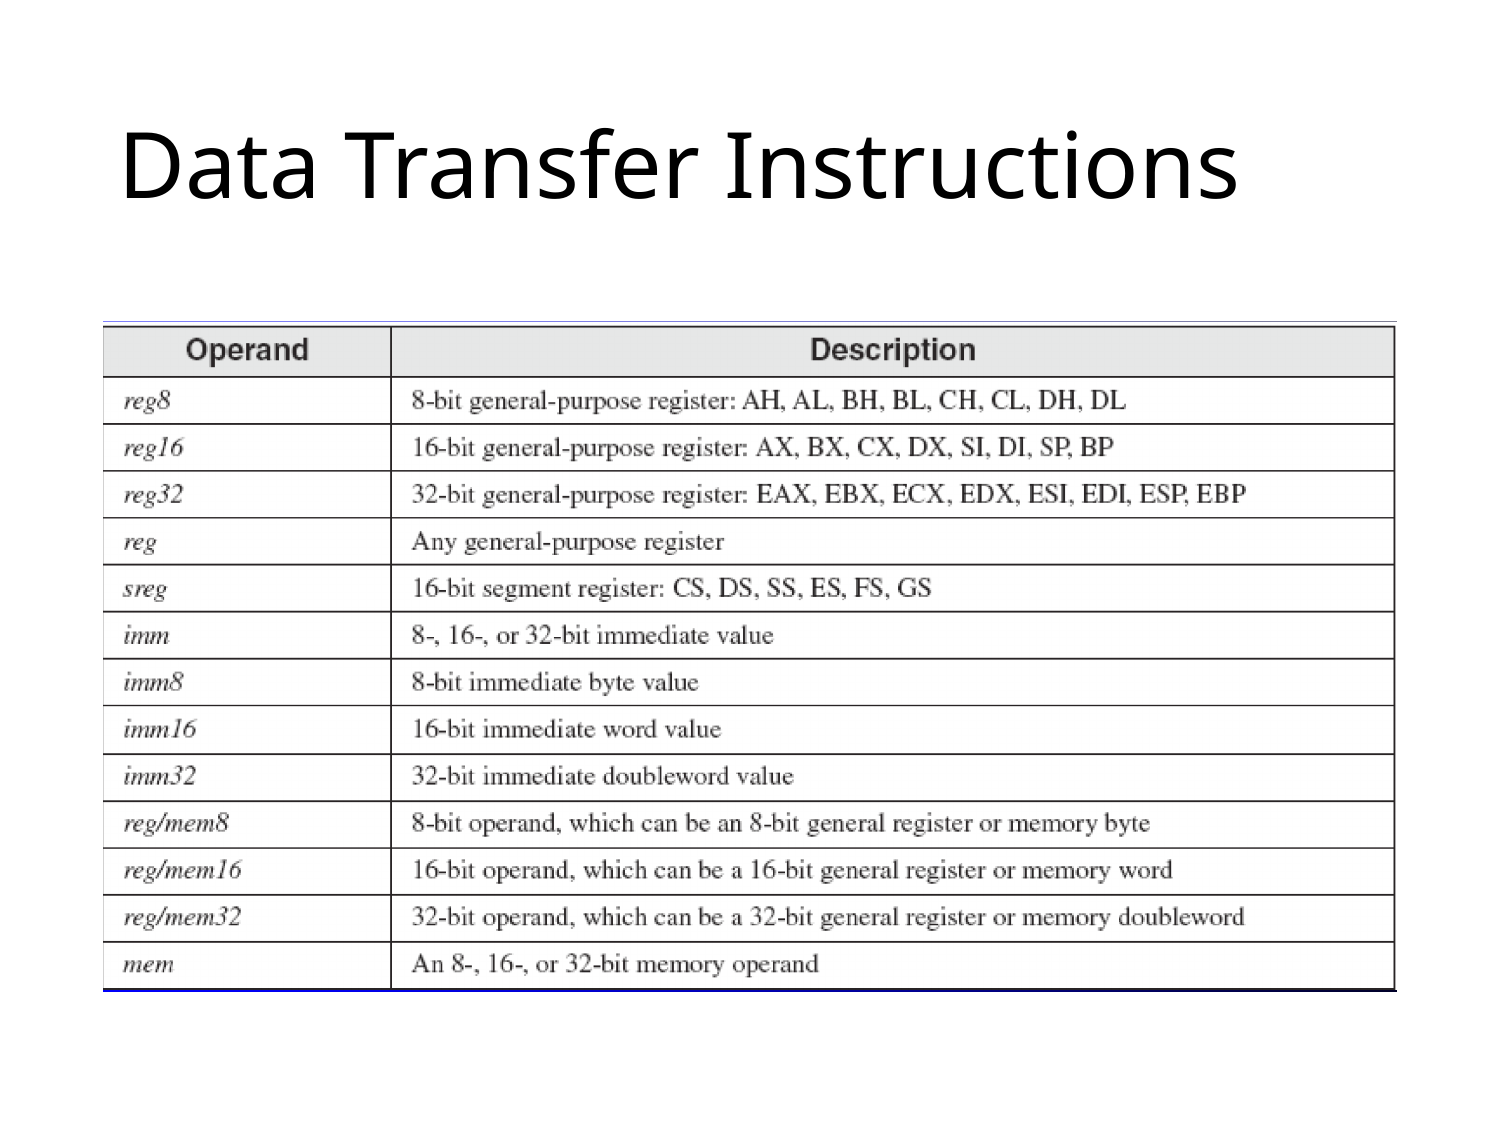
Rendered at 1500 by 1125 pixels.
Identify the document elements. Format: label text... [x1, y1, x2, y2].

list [103, 321, 1397, 991]
title Data Transfer Instructions [103, 59, 1397, 278]
